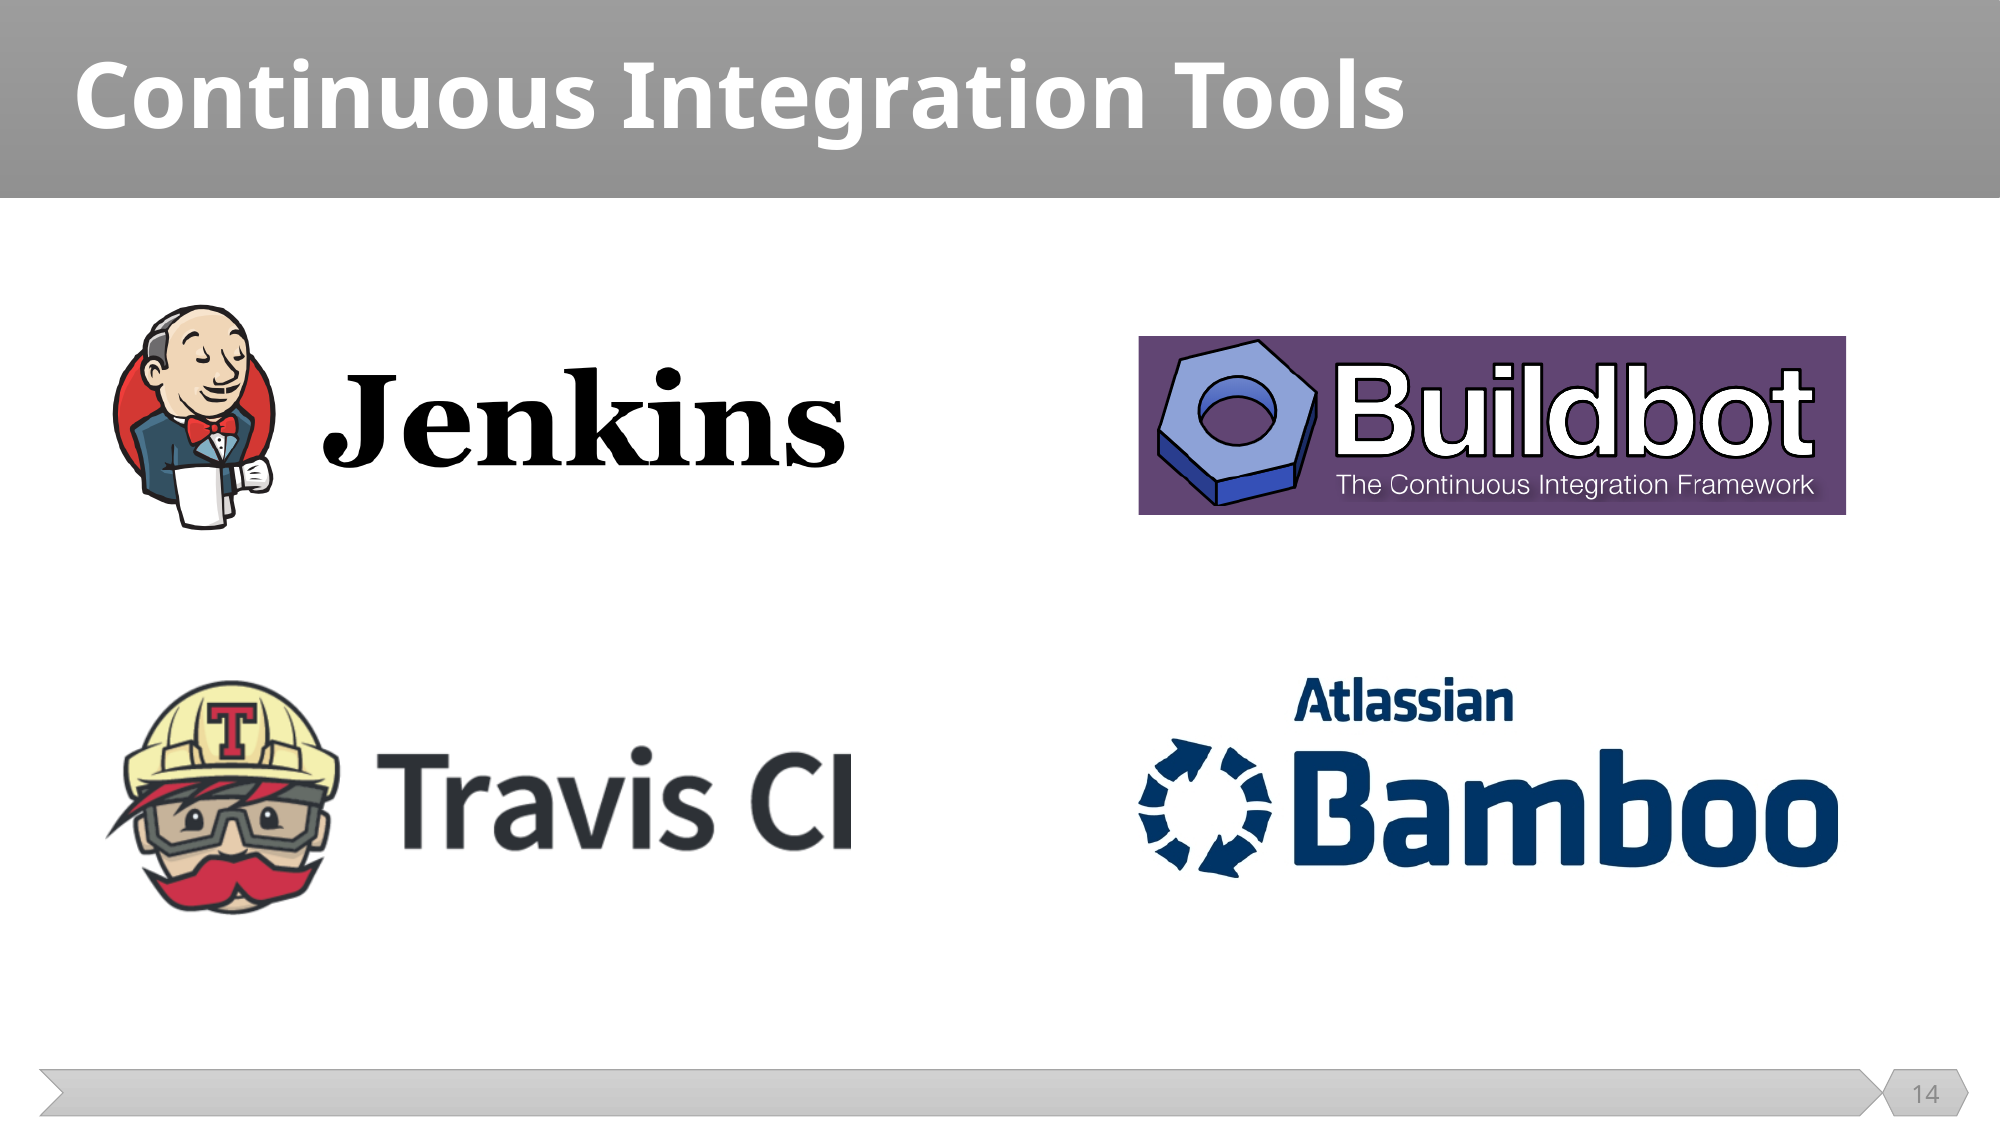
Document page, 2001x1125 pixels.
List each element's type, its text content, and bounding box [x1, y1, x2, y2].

slide_number 14 [1882, 1065, 1969, 1125]
picture [104, 602, 851, 995]
title Continuous Integration Tools [56, 0, 1969, 199]
picture [1138, 335, 1847, 515]
picture [1138, 676, 1847, 904]
picture [104, 293, 851, 544]
